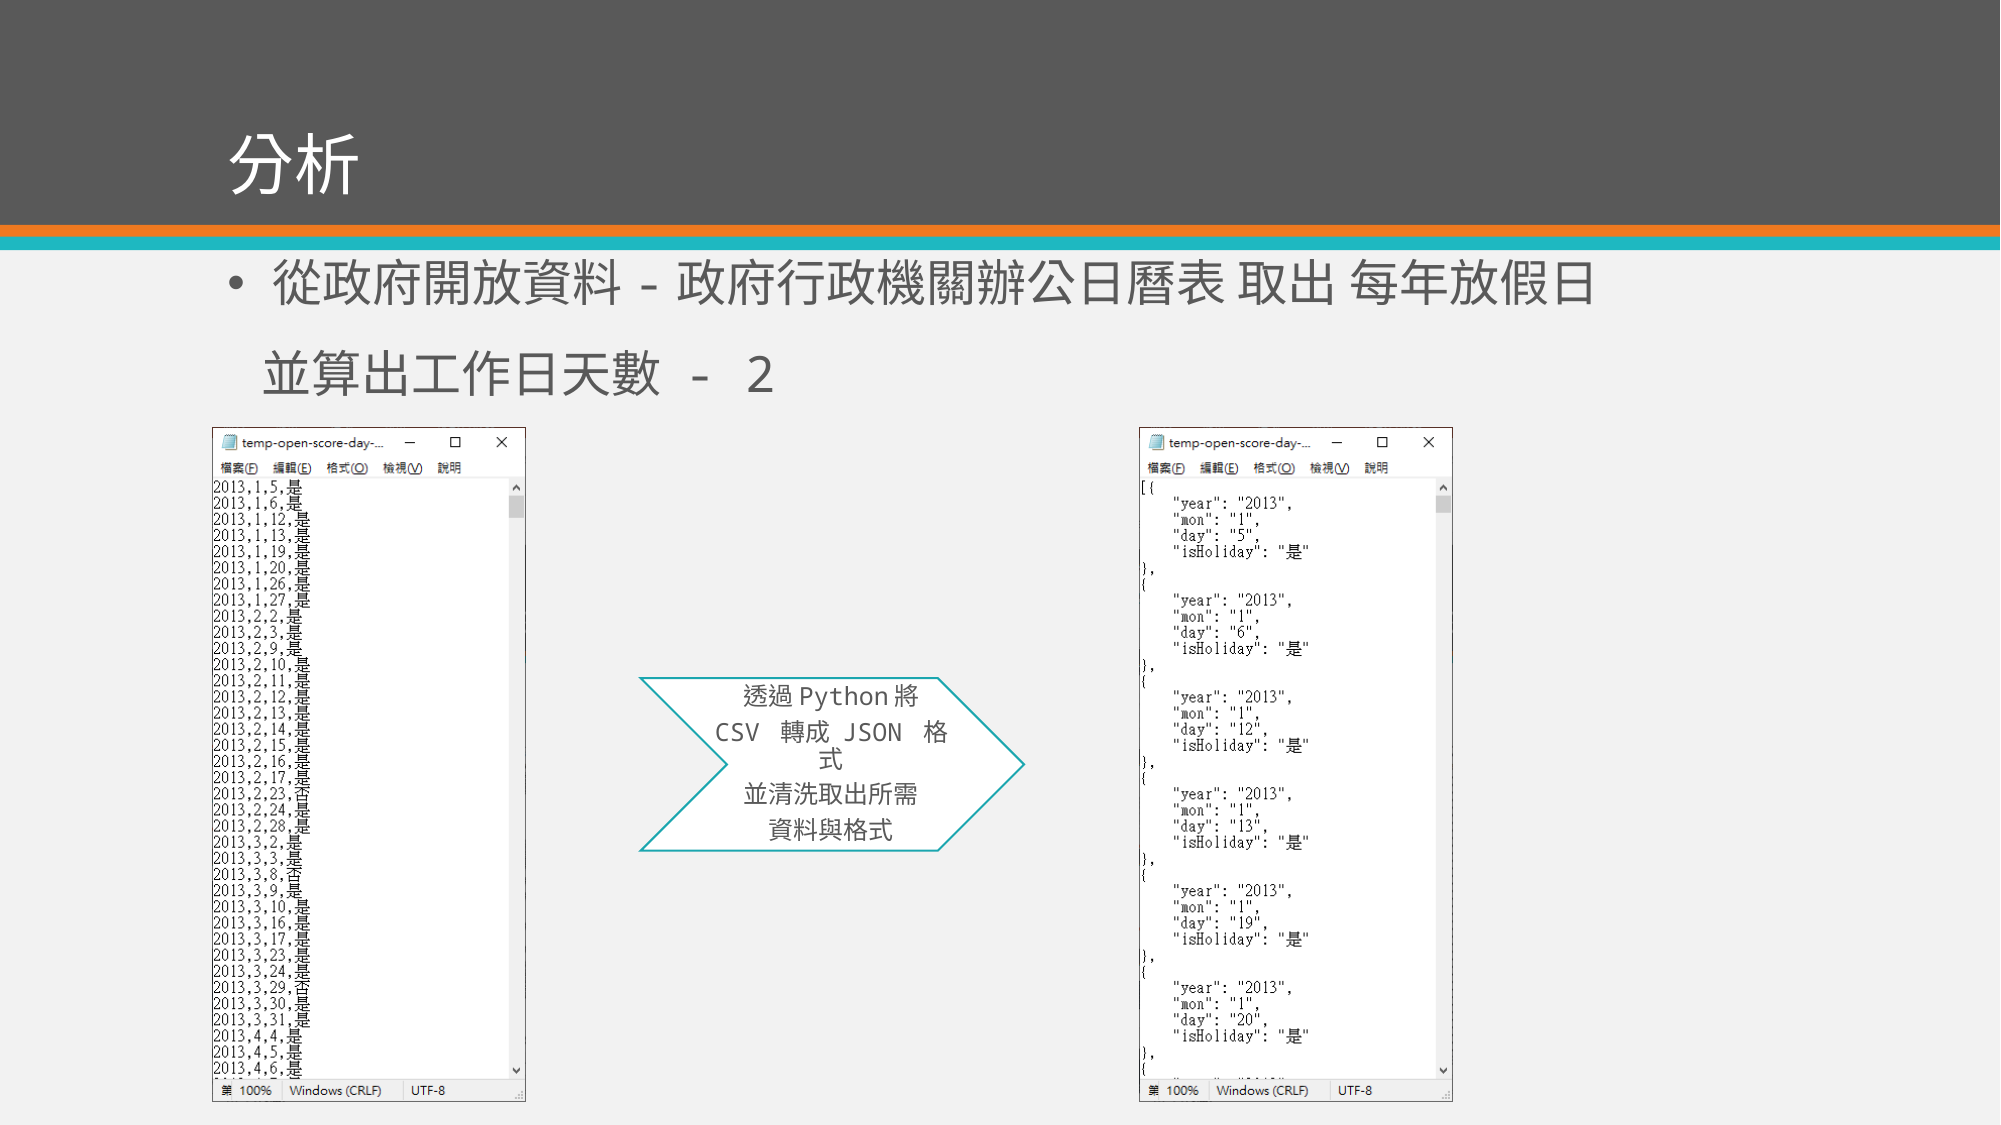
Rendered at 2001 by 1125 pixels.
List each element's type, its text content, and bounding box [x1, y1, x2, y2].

picture [212, 427, 526, 1102]
list 從政府開放資料-政府行政機關辦公日曆表 取出 每年放假日 並算出工作日天數 - 2 [212, 250, 1788, 964]
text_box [640, 678, 1025, 851]
title 分析 [212, 41, 1788, 212]
picture [1139, 427, 1453, 1102]
